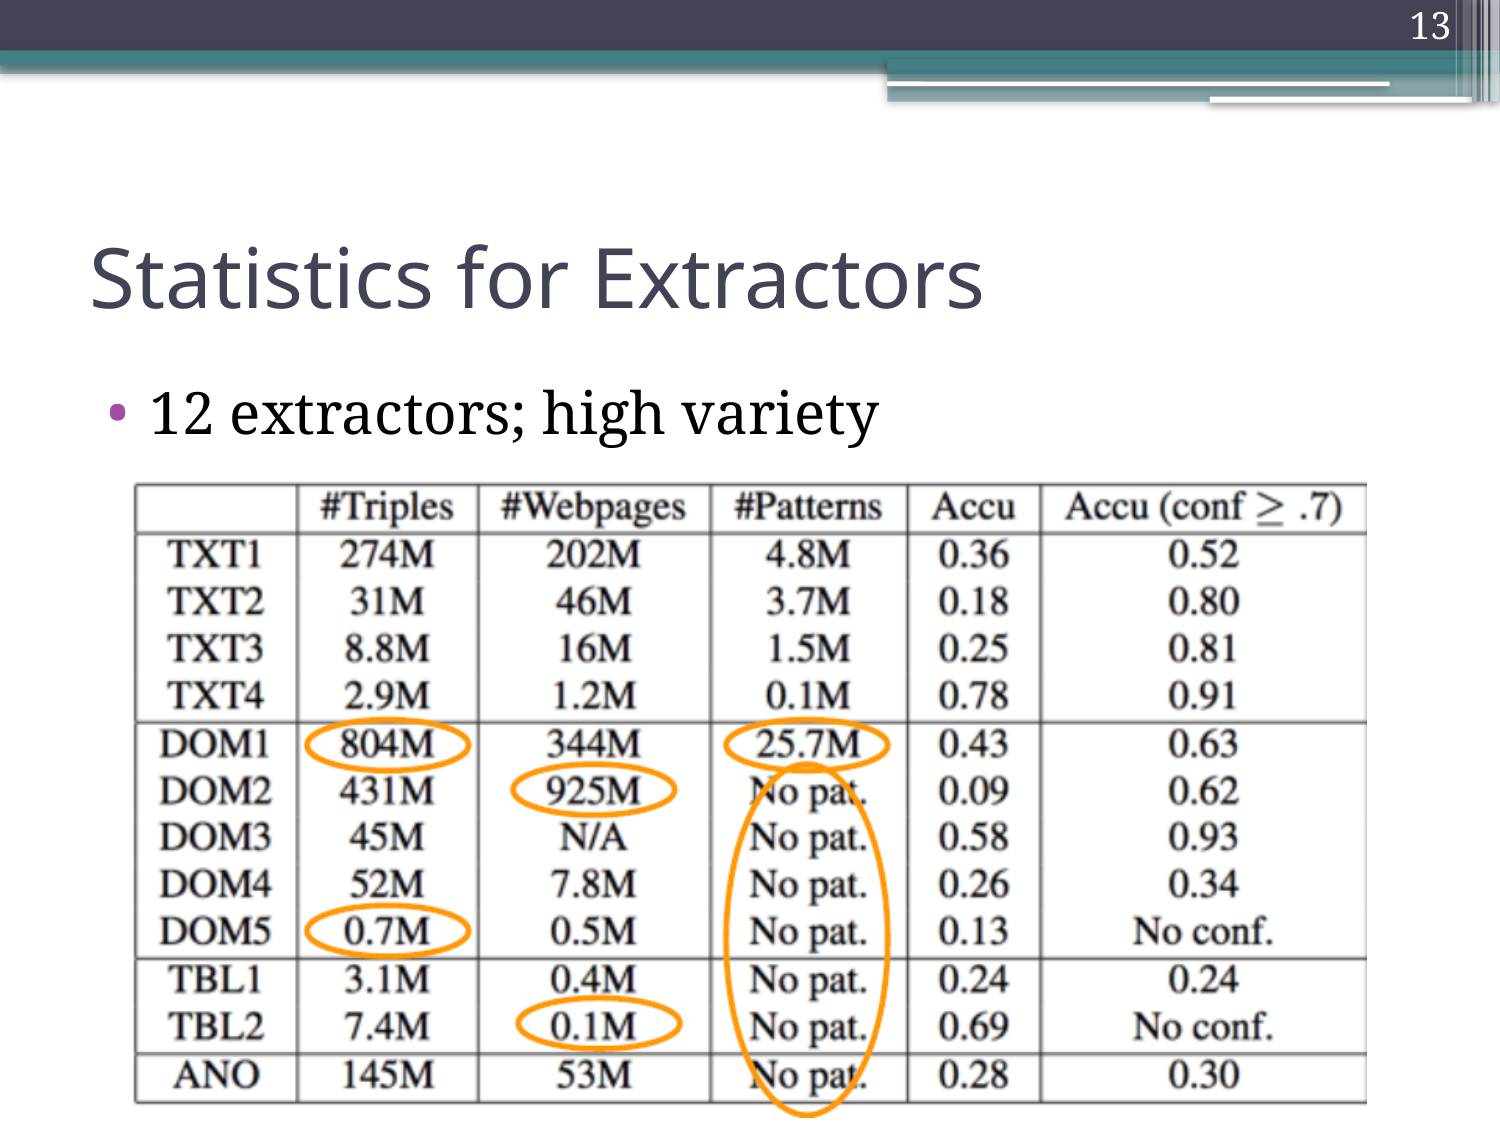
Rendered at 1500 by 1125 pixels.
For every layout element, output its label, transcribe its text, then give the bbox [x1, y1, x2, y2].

slide_number 13 [1341, 0, 1466, 61]
list 12 extractors; high variety [75, 368, 1425, 1079]
title Statistics for Extractors [75, 187, 1425, 363]
picture [133, 481, 1367, 1118]
